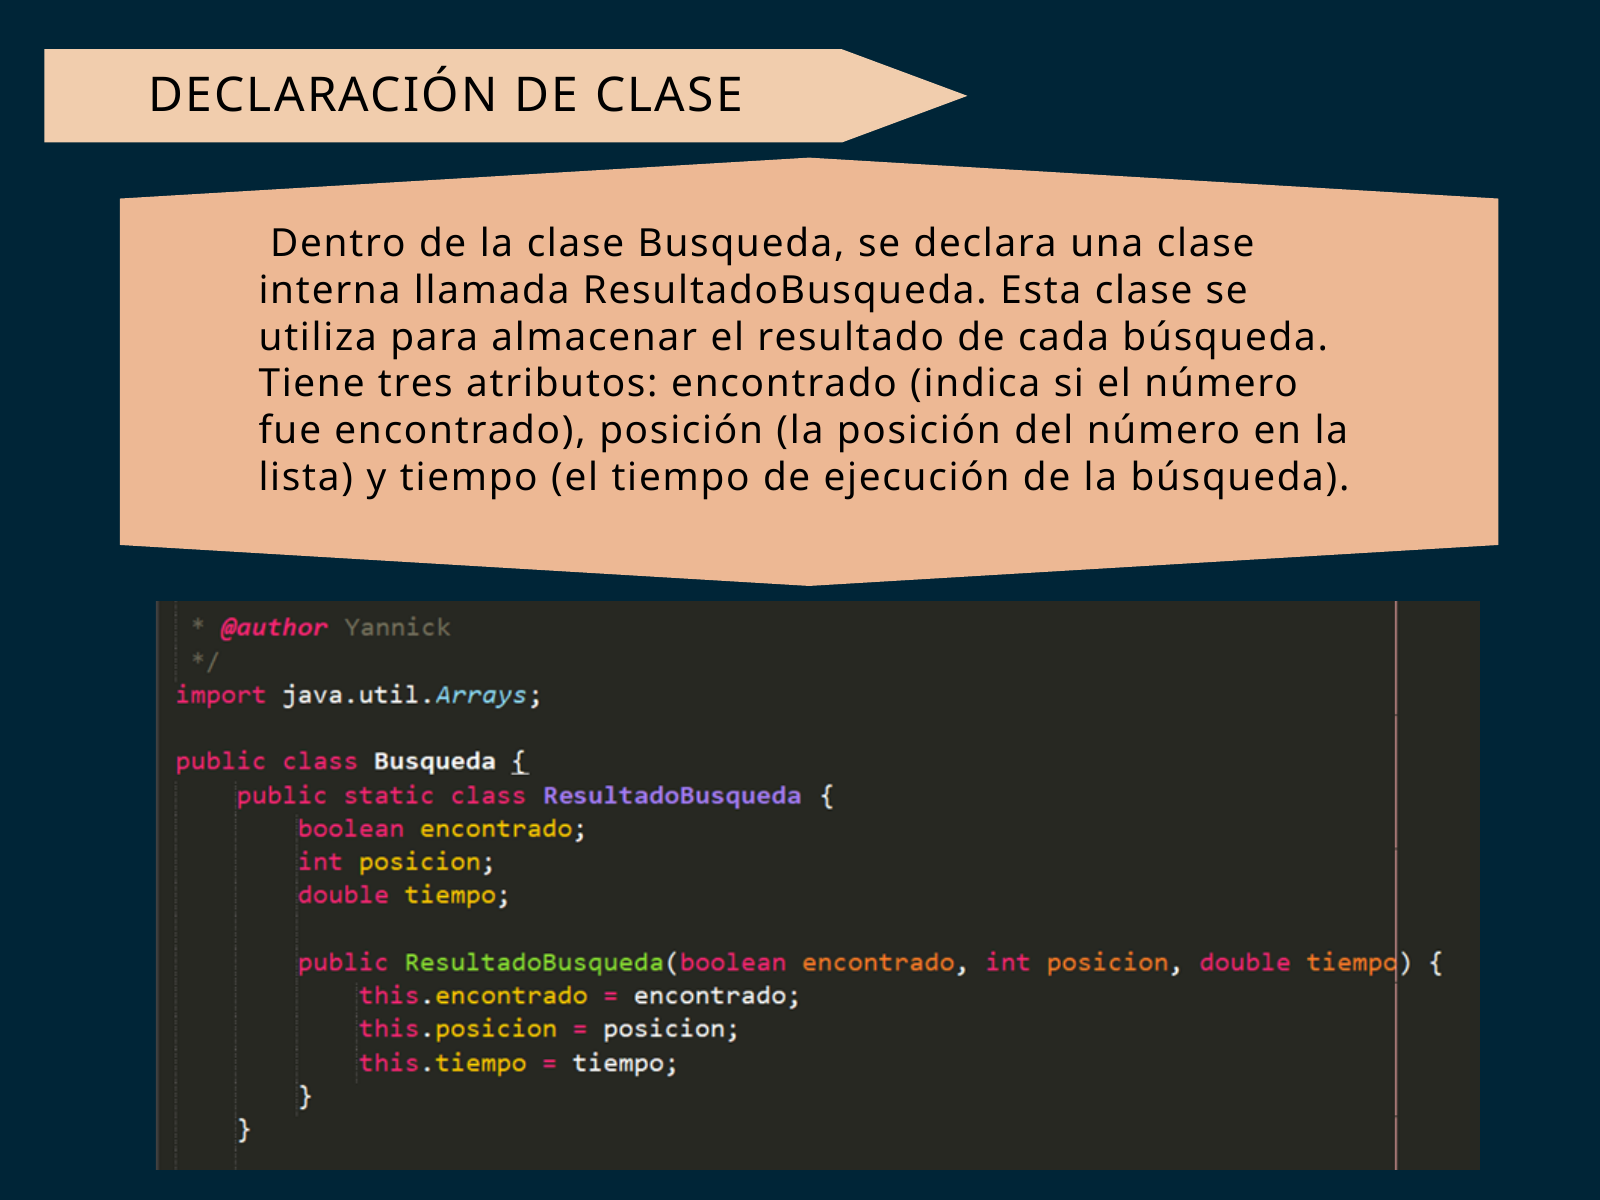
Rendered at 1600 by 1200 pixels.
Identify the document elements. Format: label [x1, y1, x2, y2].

text_box [44, 48, 968, 143]
text_box [119, 157, 1499, 587]
text_box [155, 601, 1480, 1170]
